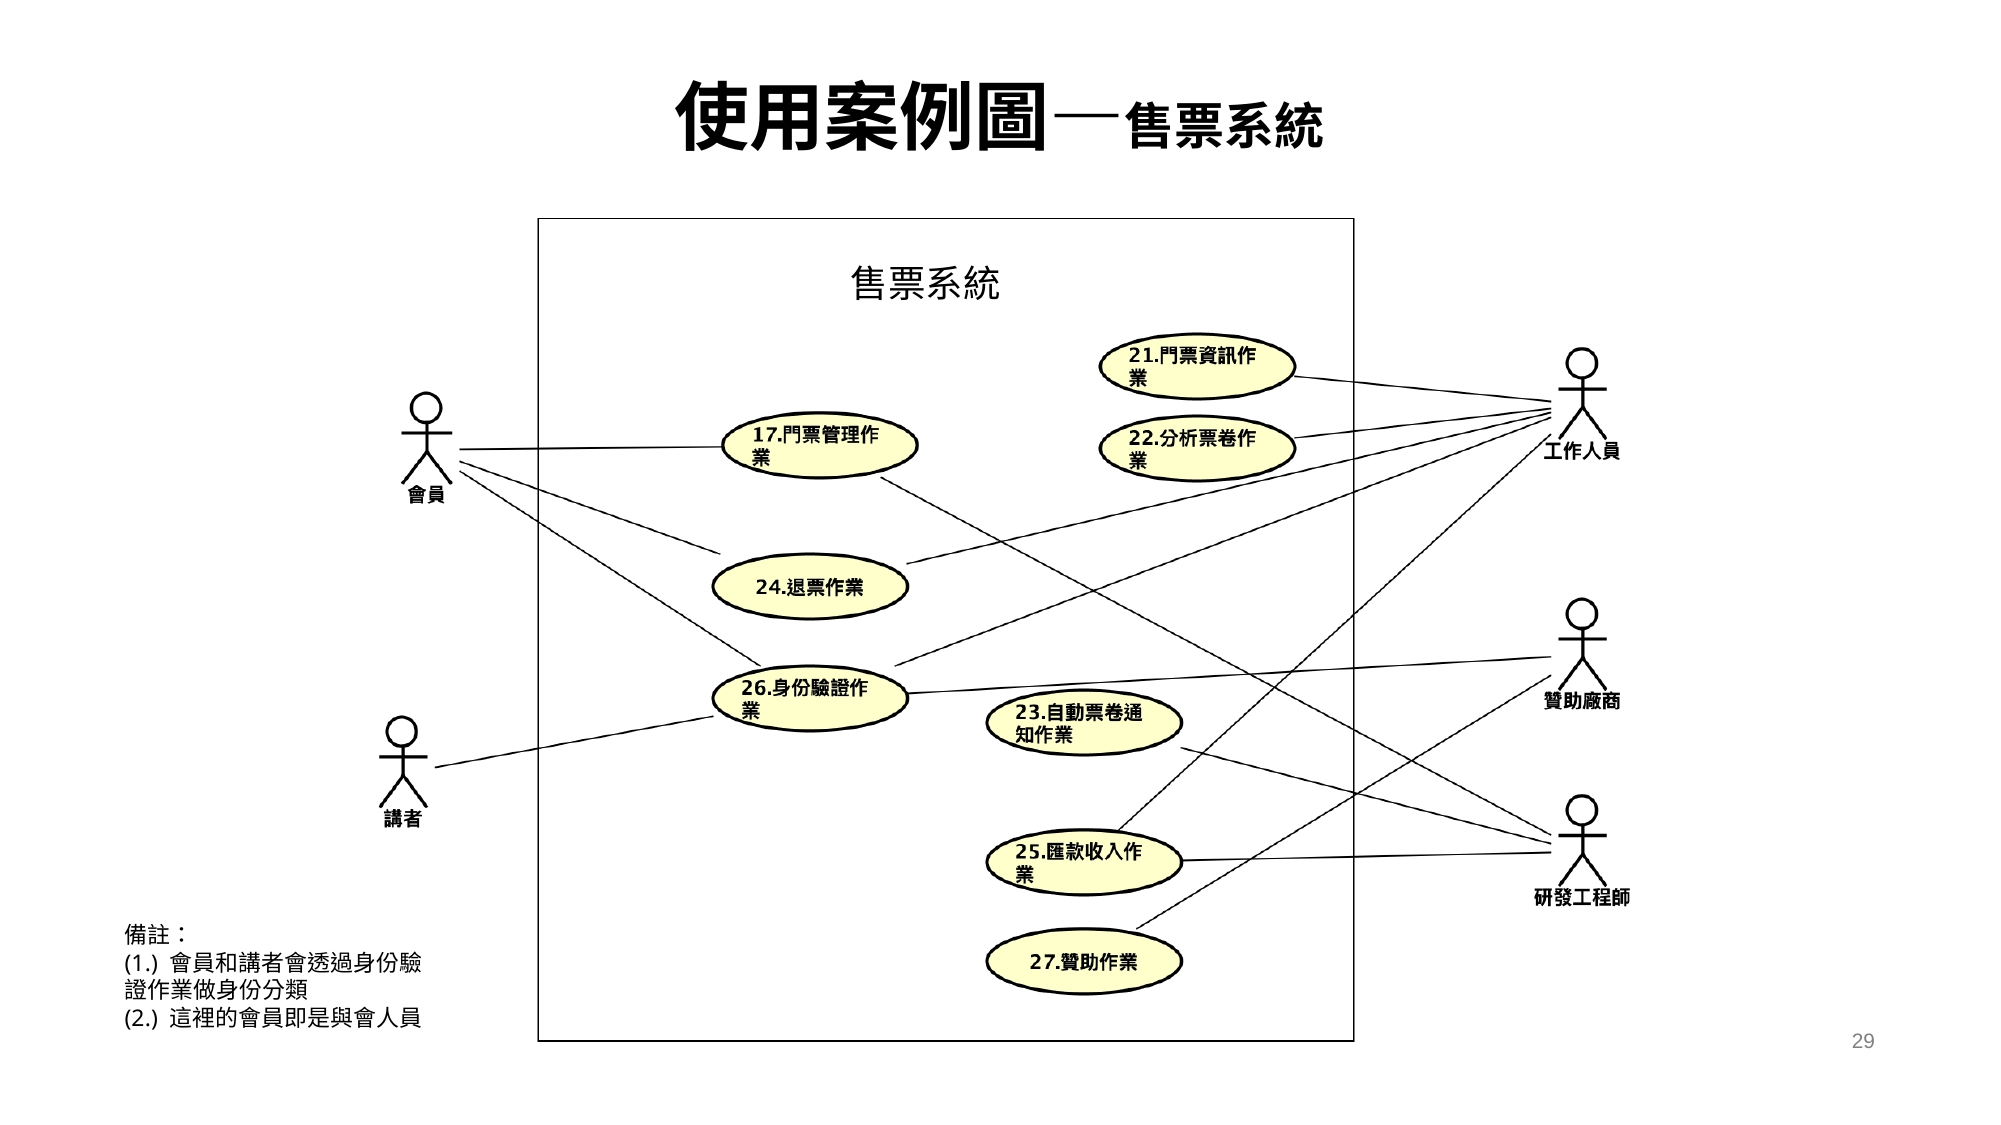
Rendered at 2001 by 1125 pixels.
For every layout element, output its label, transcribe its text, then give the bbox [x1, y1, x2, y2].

picture [365, 212, 1634, 1049]
text_box 備註： (1.) 會員和講者會透過身份驗證作業做身份分類 (2.) 這裡的會員即是與會人員 [109, 913, 365, 1039]
title 使用案例圖—售票系統 [109, 0, 1890, 169]
slide_number 29 [1412, 1022, 1890, 1057]
